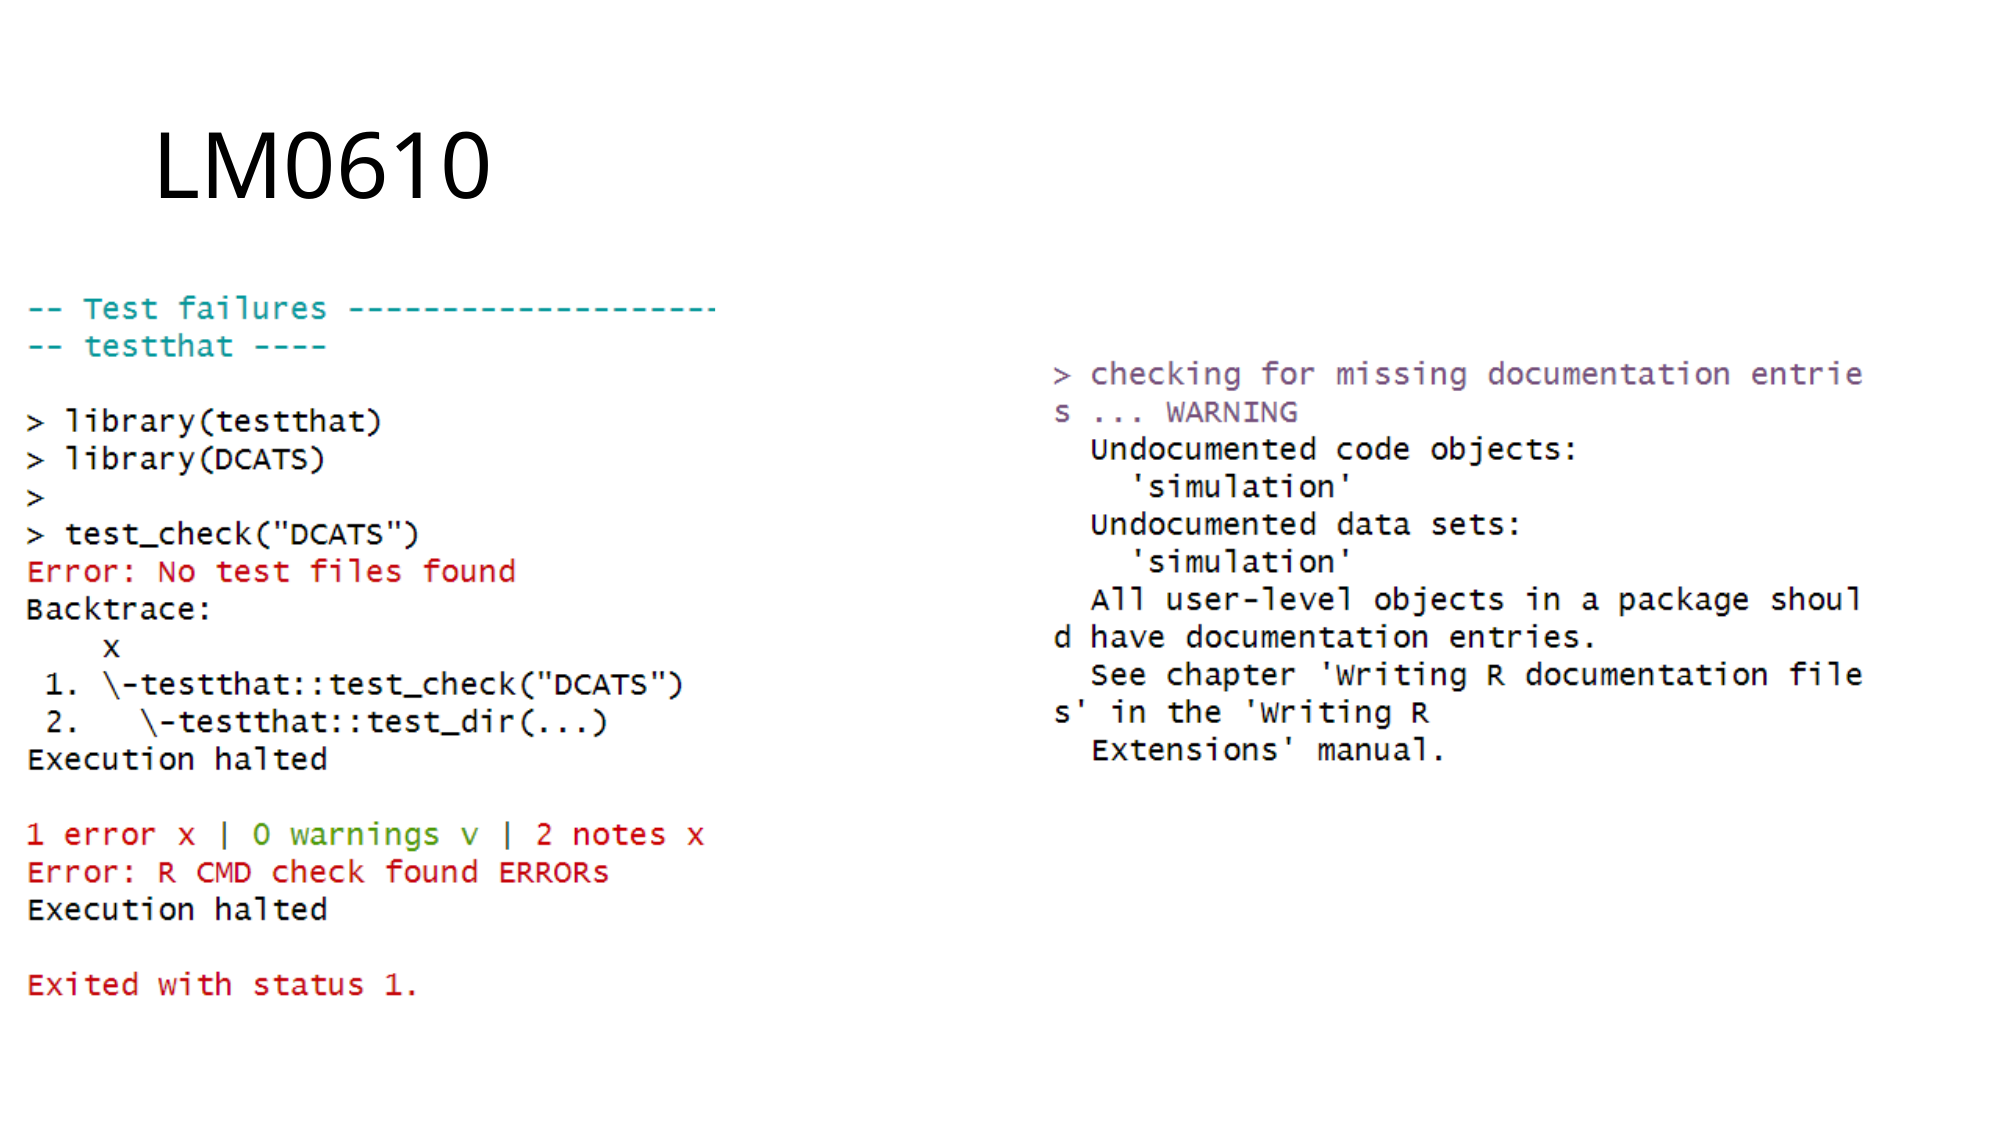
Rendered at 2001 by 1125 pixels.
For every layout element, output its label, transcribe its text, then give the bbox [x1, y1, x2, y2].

title LM0610 [137, 59, 1863, 278]
picture [18, 288, 716, 1008]
picture [1044, 355, 1870, 770]
